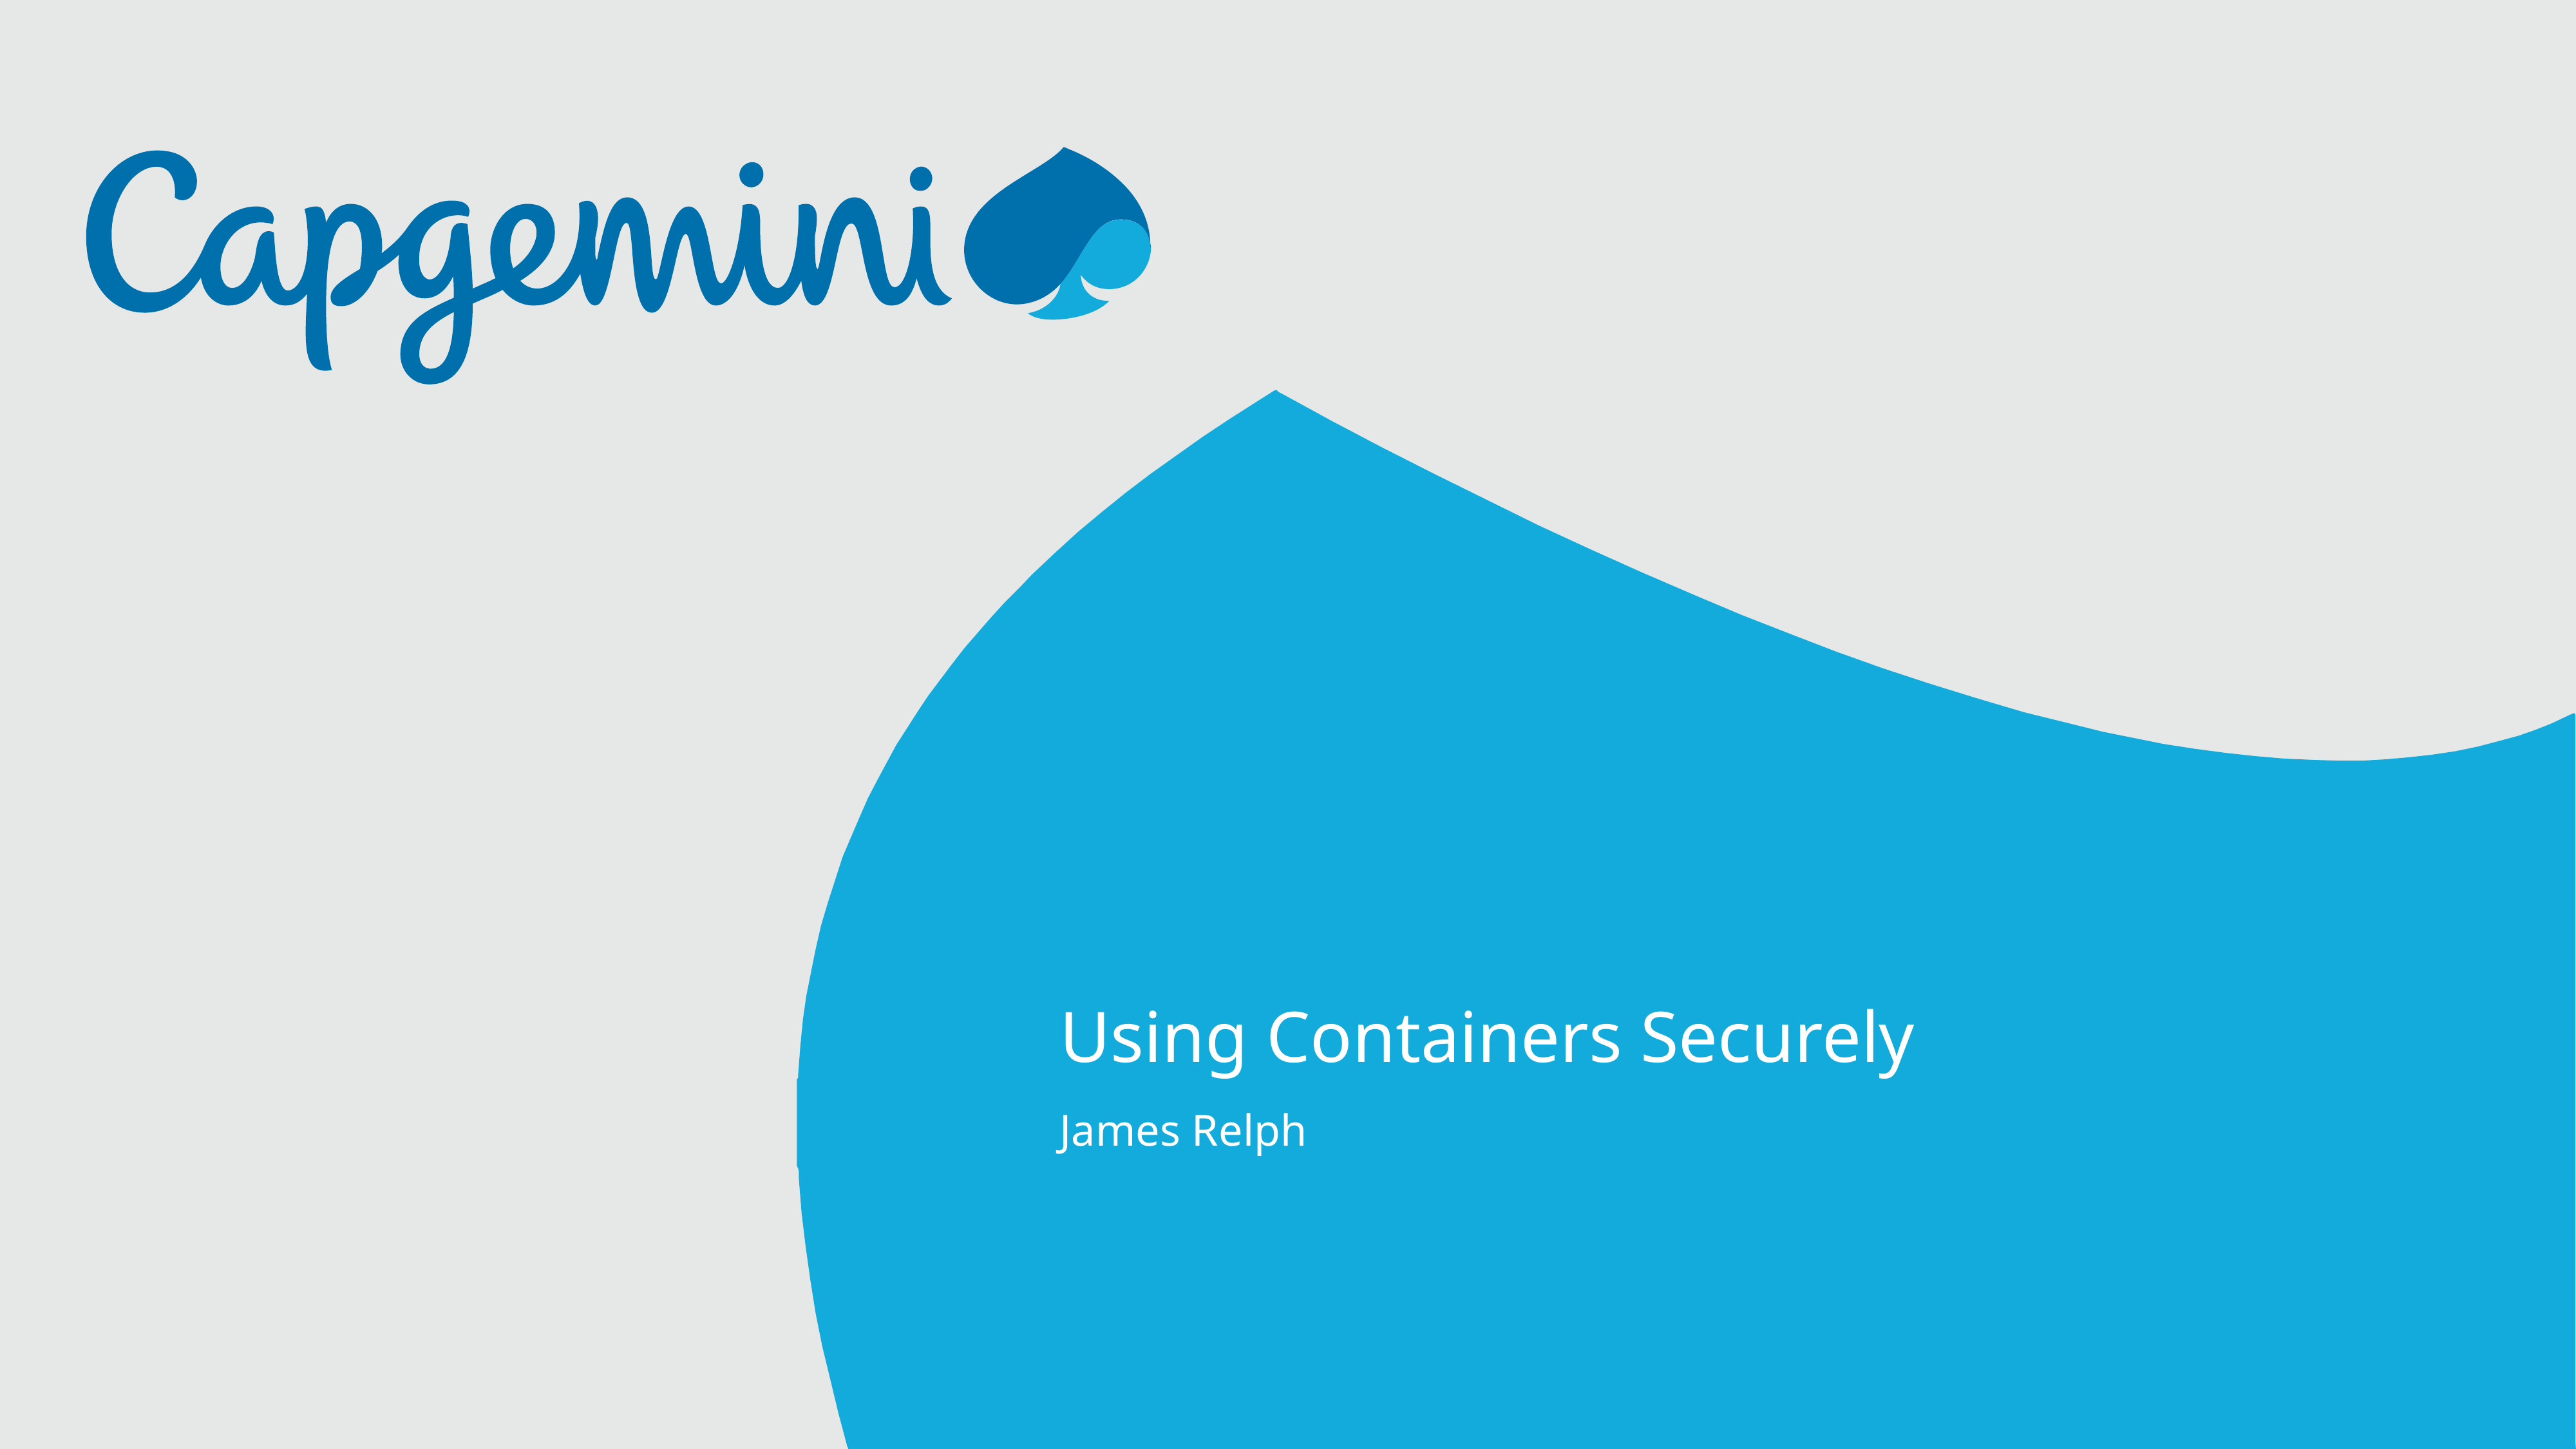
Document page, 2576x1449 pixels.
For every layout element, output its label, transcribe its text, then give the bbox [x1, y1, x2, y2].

title Using Containers Securely [1059, 770, 2518, 1077]
list James Relph [1059, 1106, 2518, 1366]
